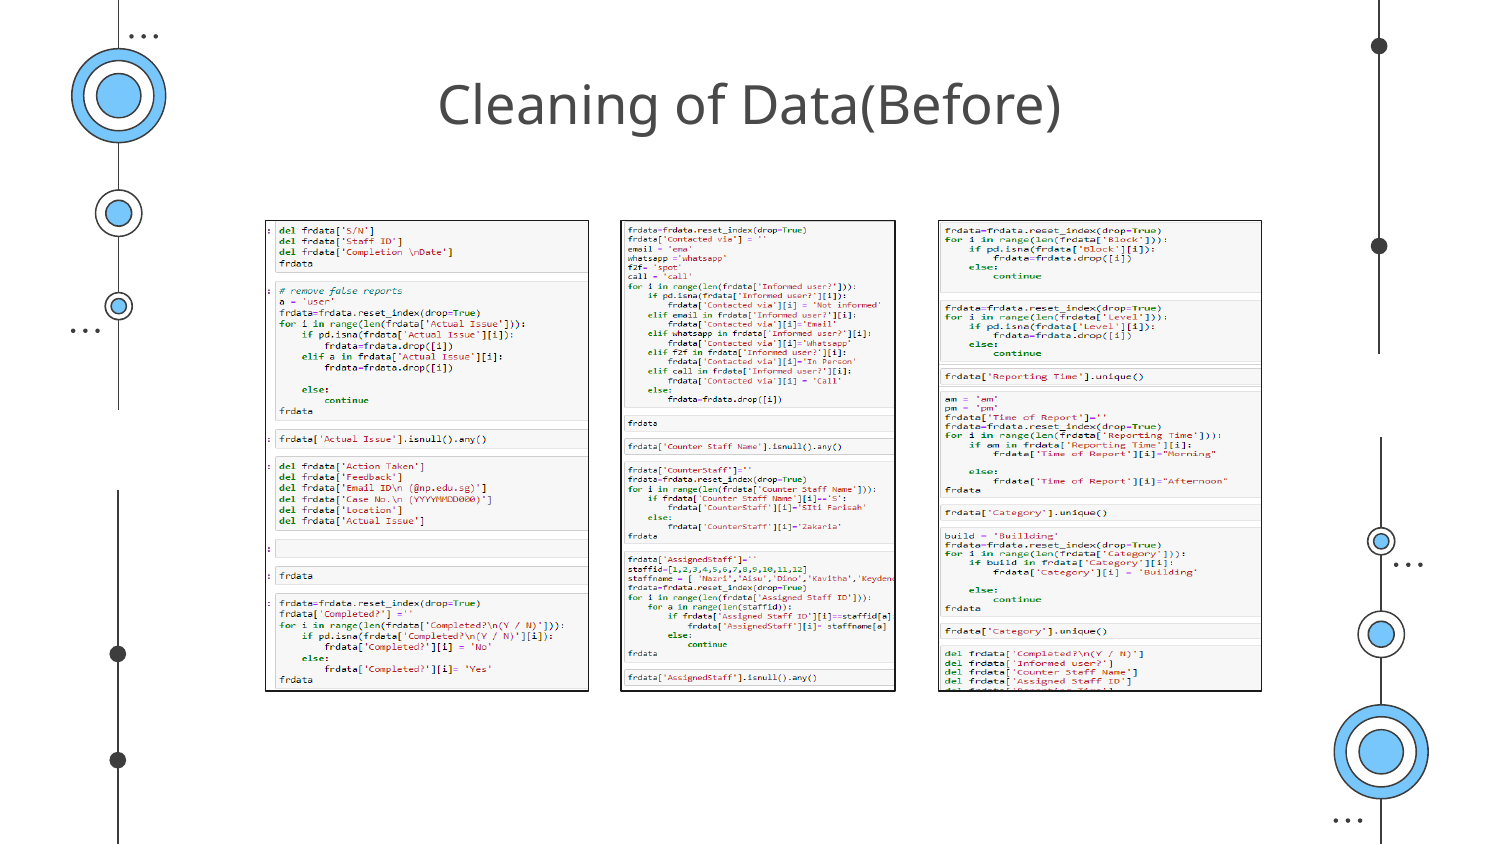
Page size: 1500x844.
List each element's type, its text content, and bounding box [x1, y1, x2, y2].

title Cleaning of Data(Before) [299, 55, 1201, 150]
picture [621, 221, 895, 691]
picture [939, 221, 1262, 691]
picture [266, 221, 588, 691]
